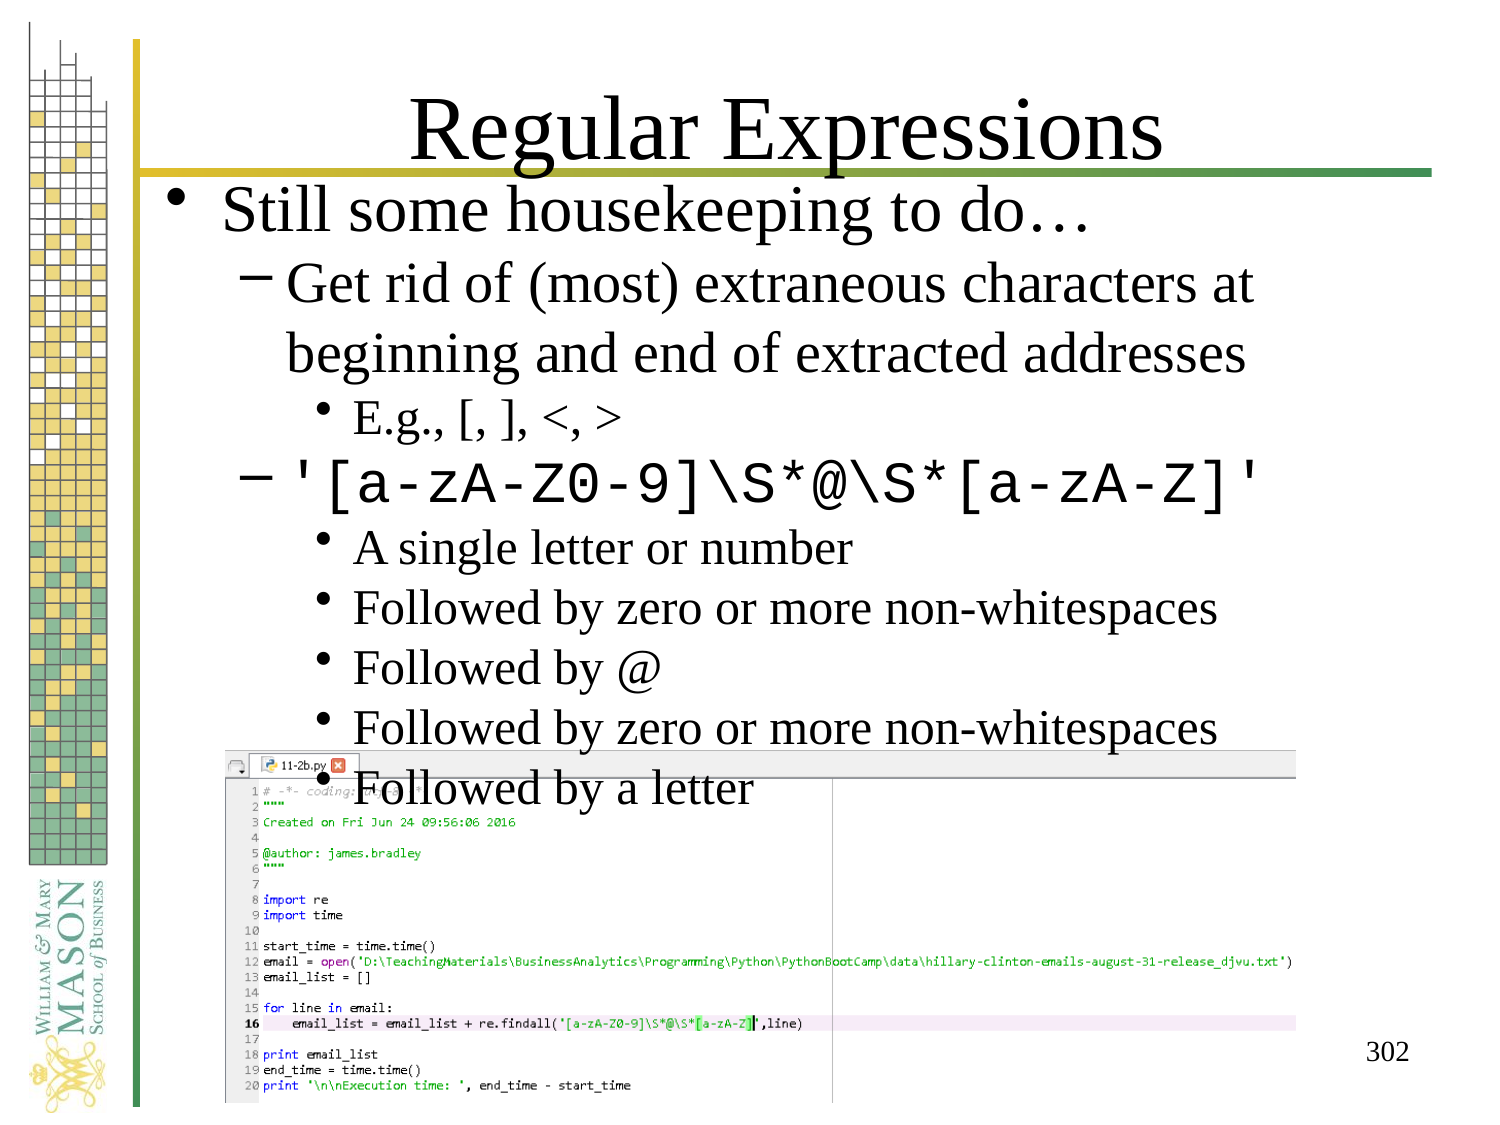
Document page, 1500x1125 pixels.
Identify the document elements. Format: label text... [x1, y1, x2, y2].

list Still some housekeeping to do… Get rid of (most) extraneous characters at beginning and end of extracted addresses E.g., [, ], <, > '[a-zA-Z0-9]\S*@\S*[a-zA-Z]' A single letter or number Followed by zero or more non-whitespaces Followed by @ Followed by zero or more non-whitespaces Followed by a letter [150, 156, 1425, 982]
slide_number 302 [1300, 1024, 1426, 1103]
title Regular Expressions [150, 45, 1425, 156]
picture [224, 750, 1297, 1103]
title Boolean Statements [29, 879, 107, 1113]
